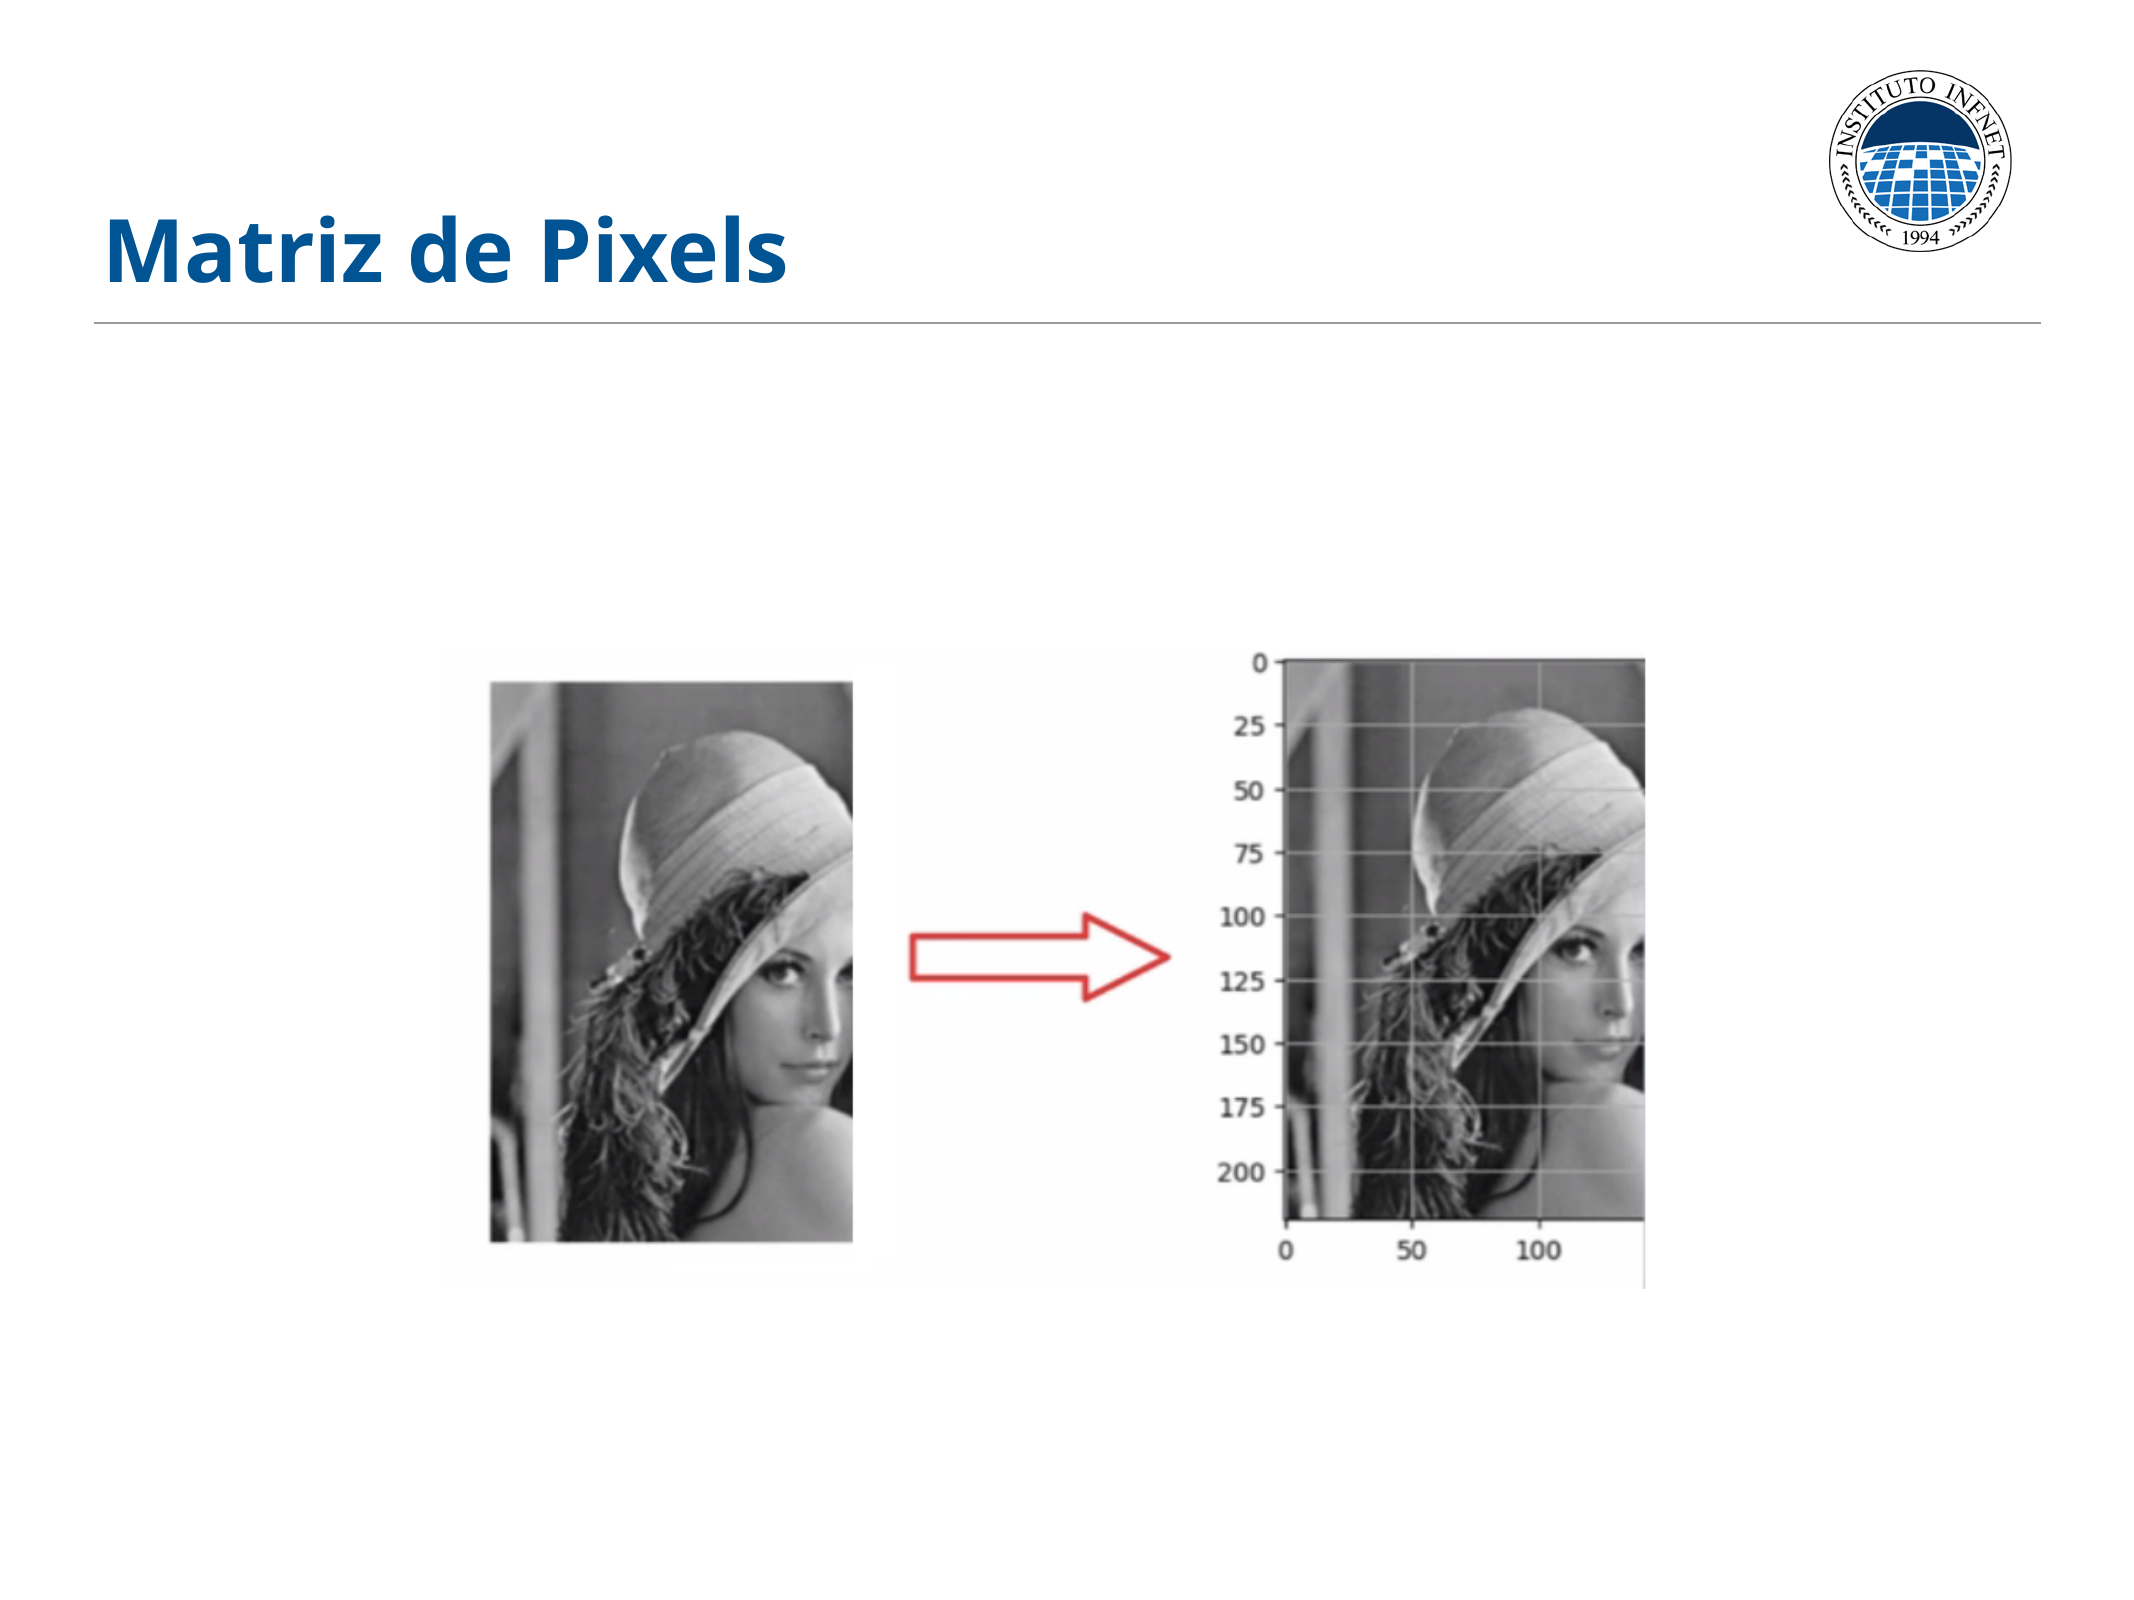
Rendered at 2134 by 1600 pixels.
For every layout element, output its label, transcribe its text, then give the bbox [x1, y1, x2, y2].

title Matriz de Pixels [93, 79, 1629, 309]
picture [439, 650, 1769, 1289]
picture [1818, 54, 2023, 267]
